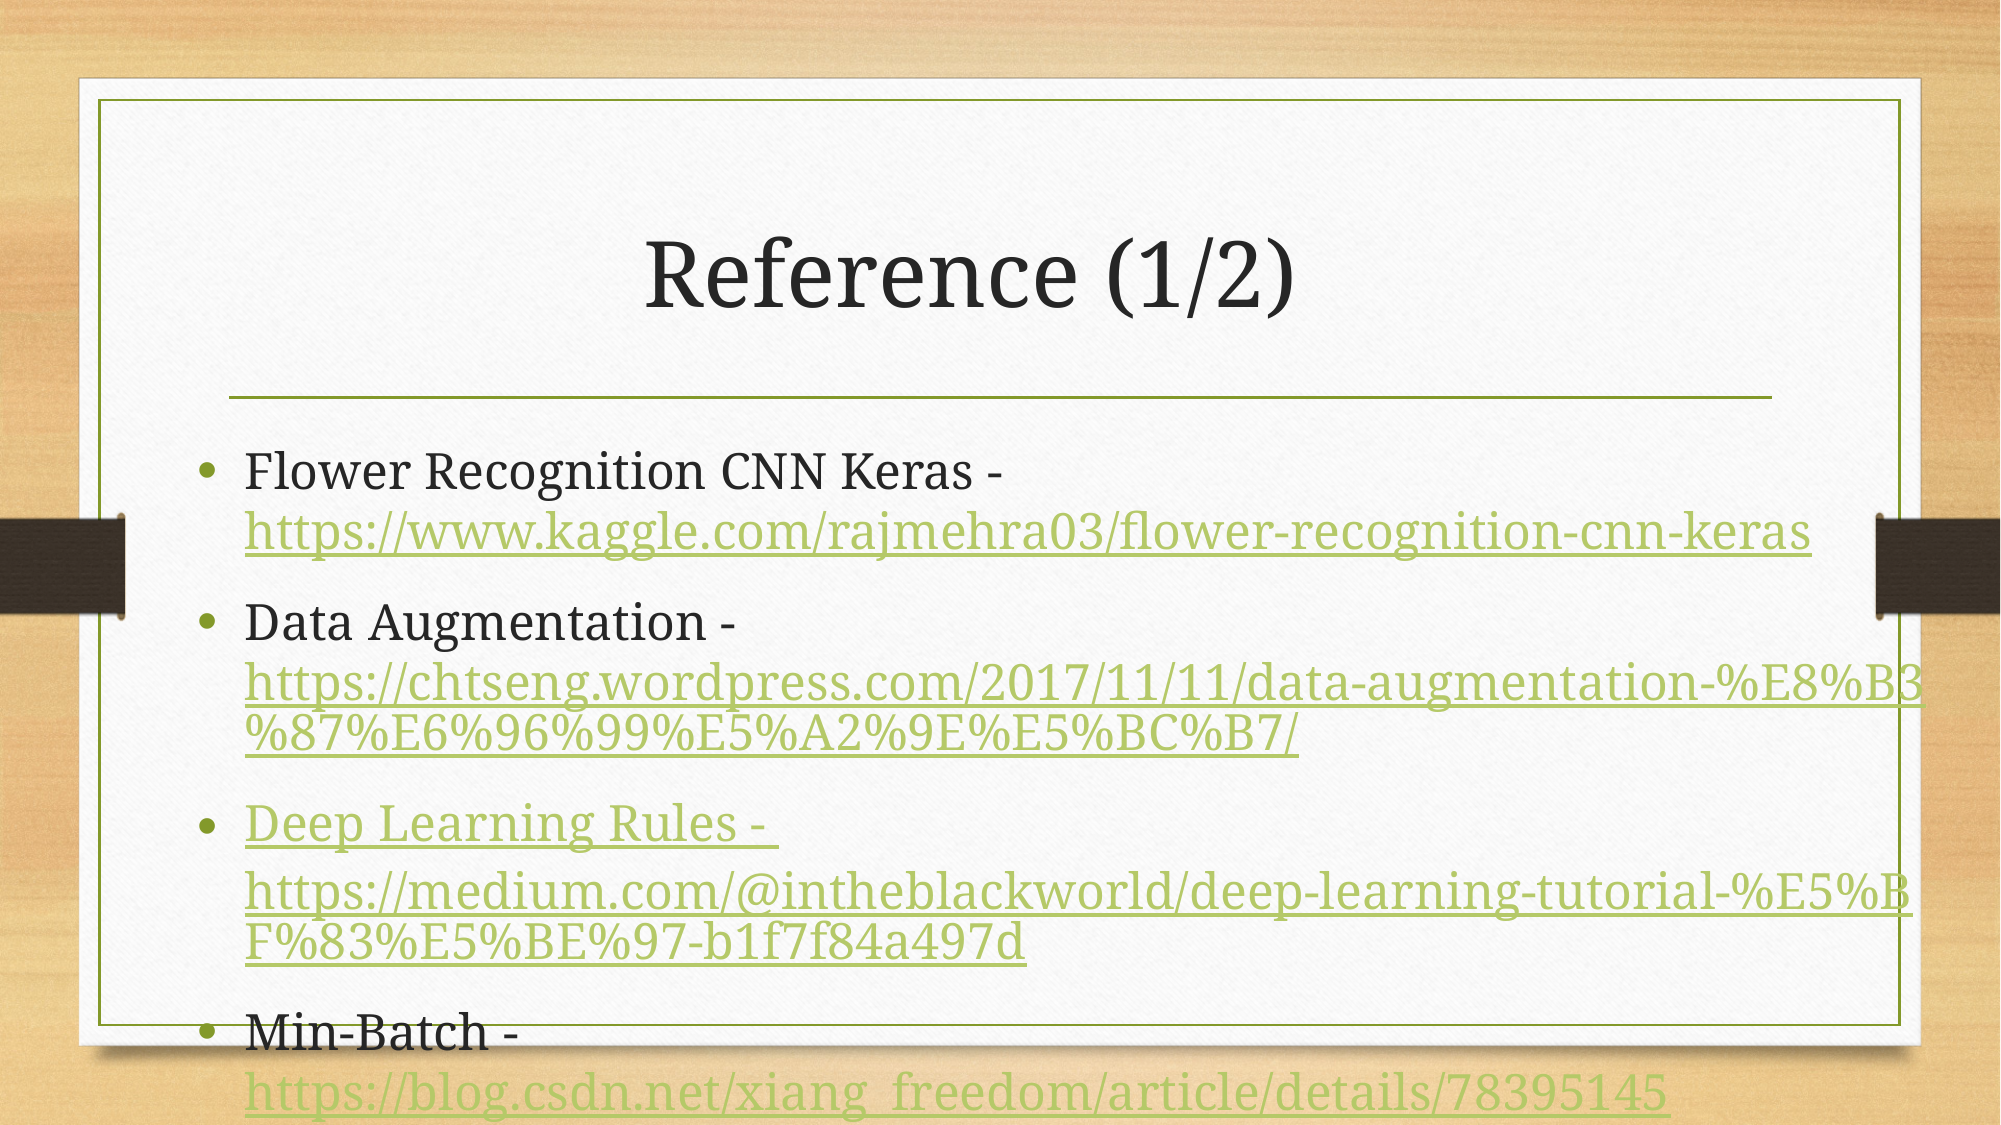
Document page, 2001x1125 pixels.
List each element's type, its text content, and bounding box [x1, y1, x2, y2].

picture [0, 0, 2001, 1125]
list Flower Recognition CNN Keras - https://www.kaggle.com/rajmehra03/flower-recognition-cnn-keras Data Augmentation - https://chtseng.wordpress.com/2017/11/11/data-augmentation-%E8%B3%87%E6%96%99%E5%A2%9E%E5%BC%B7/ Deep Learning Rules - https://medium.com/@intheblackworld/deep-learning-tutorial-%E5%BF%83%E5%BE%97-b1f7f84a497d Min-Batch - https://blog.csdn.net/xiang_freedom/article/details/78395145 ResNet50 - https://blog.gtwang.org/programming/keras-resnet-50-pre-trained-model-build-dogs-cats-image-classification-system/ [182, 432, 1949, 1125]
title Reference (1/2) [182, 164, 1758, 379]
